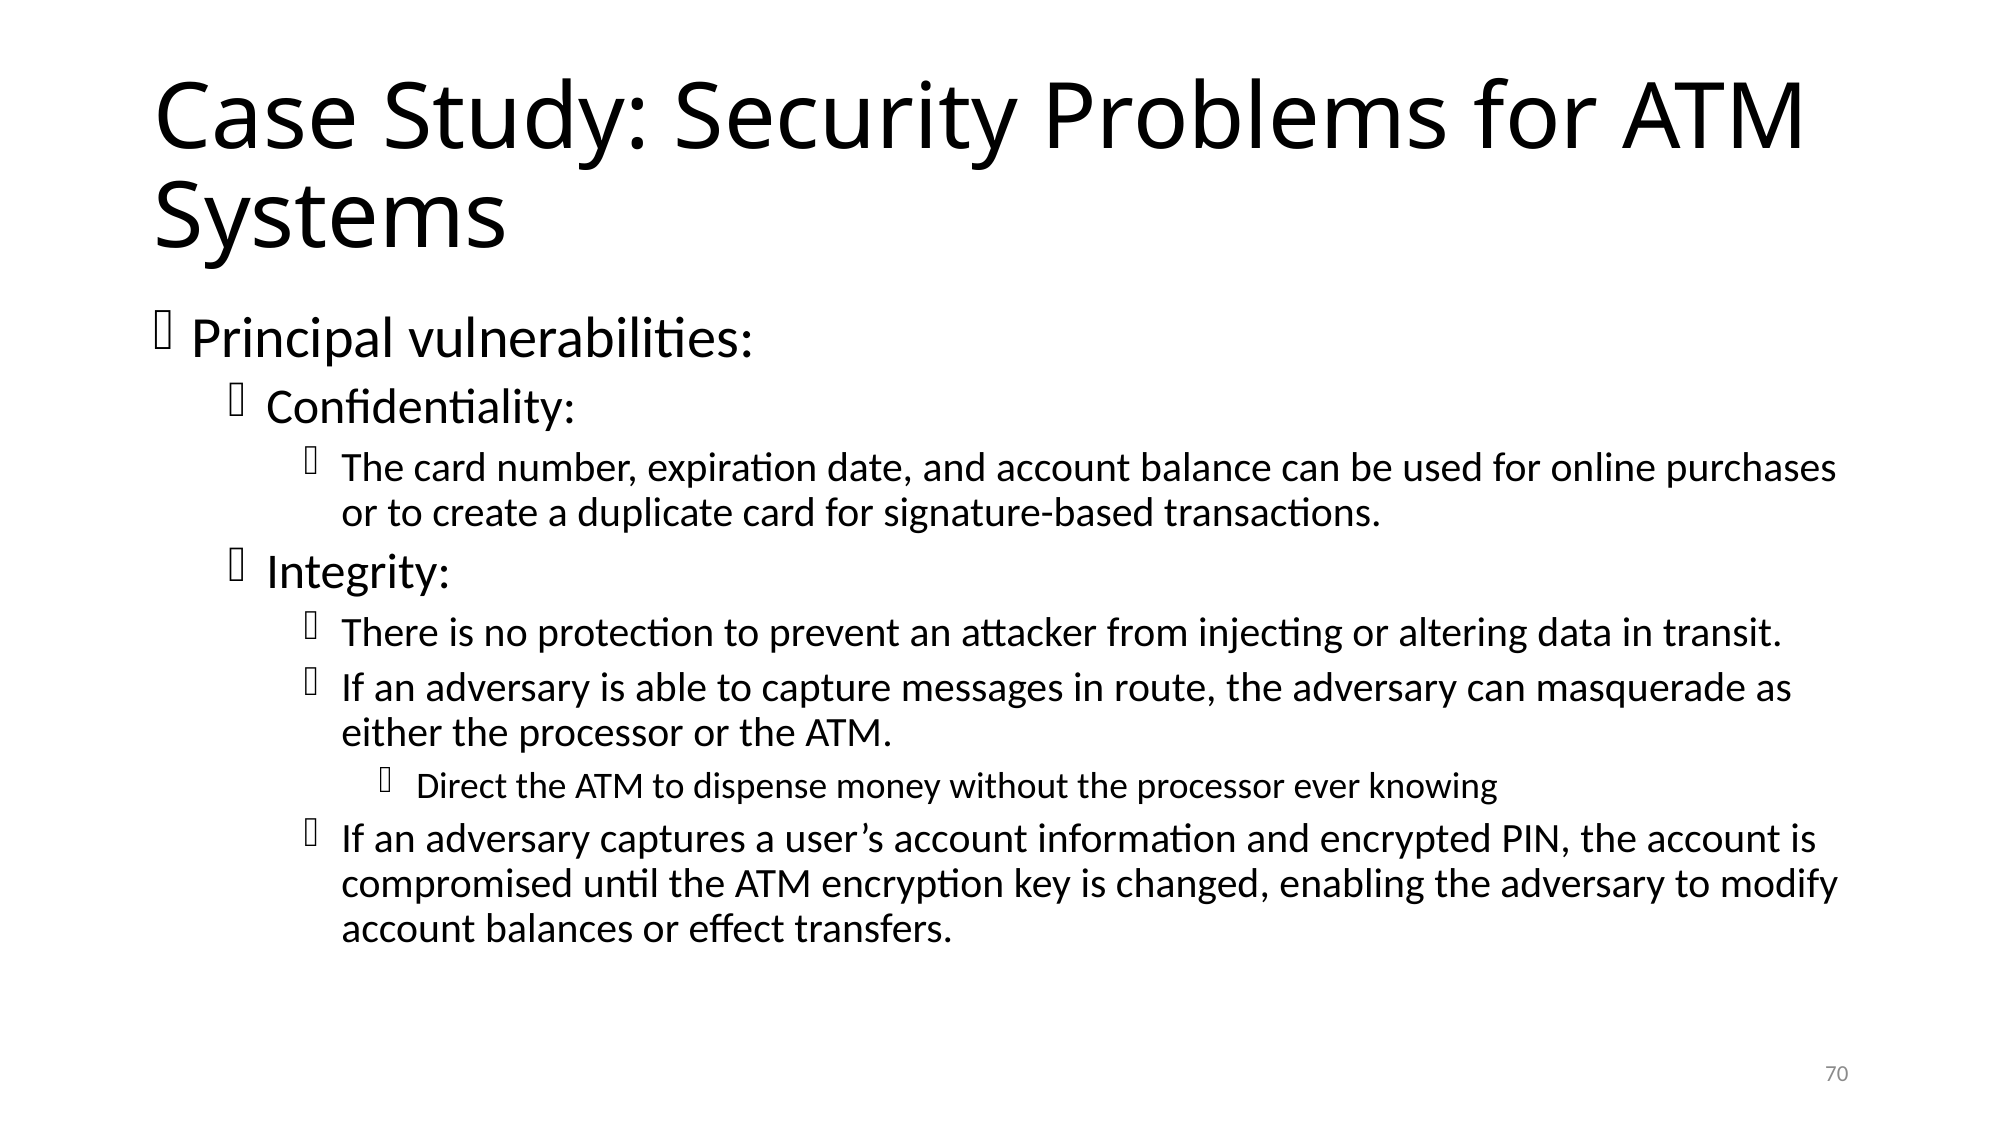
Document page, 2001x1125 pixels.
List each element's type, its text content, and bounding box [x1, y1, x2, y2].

title Case Study: Security Problems for ATM Systems [138, 60, 1864, 278]
slide_number 70 [1413, 1042, 1864, 1103]
list Principal vulnerabilities: Confidentiality: The card number, expiration date, and account balance can be used for online purchases or to create a duplicate card for signature-based transactions. Integrity: There is no protection to prevent an attacker from injecting or altering data in transit. If an adversary is able to capture messages in route, the adversary can masquerade as either the processor or the ATM. Direct the ATM to dispense money without the processor ever knowing If an adversary captures a user’s account information and encrypted PIN, the account is compromised until the ATM encryption key is changed, enabling the adversary to modify account balances or effect transfers. [138, 299, 1864, 1014]
